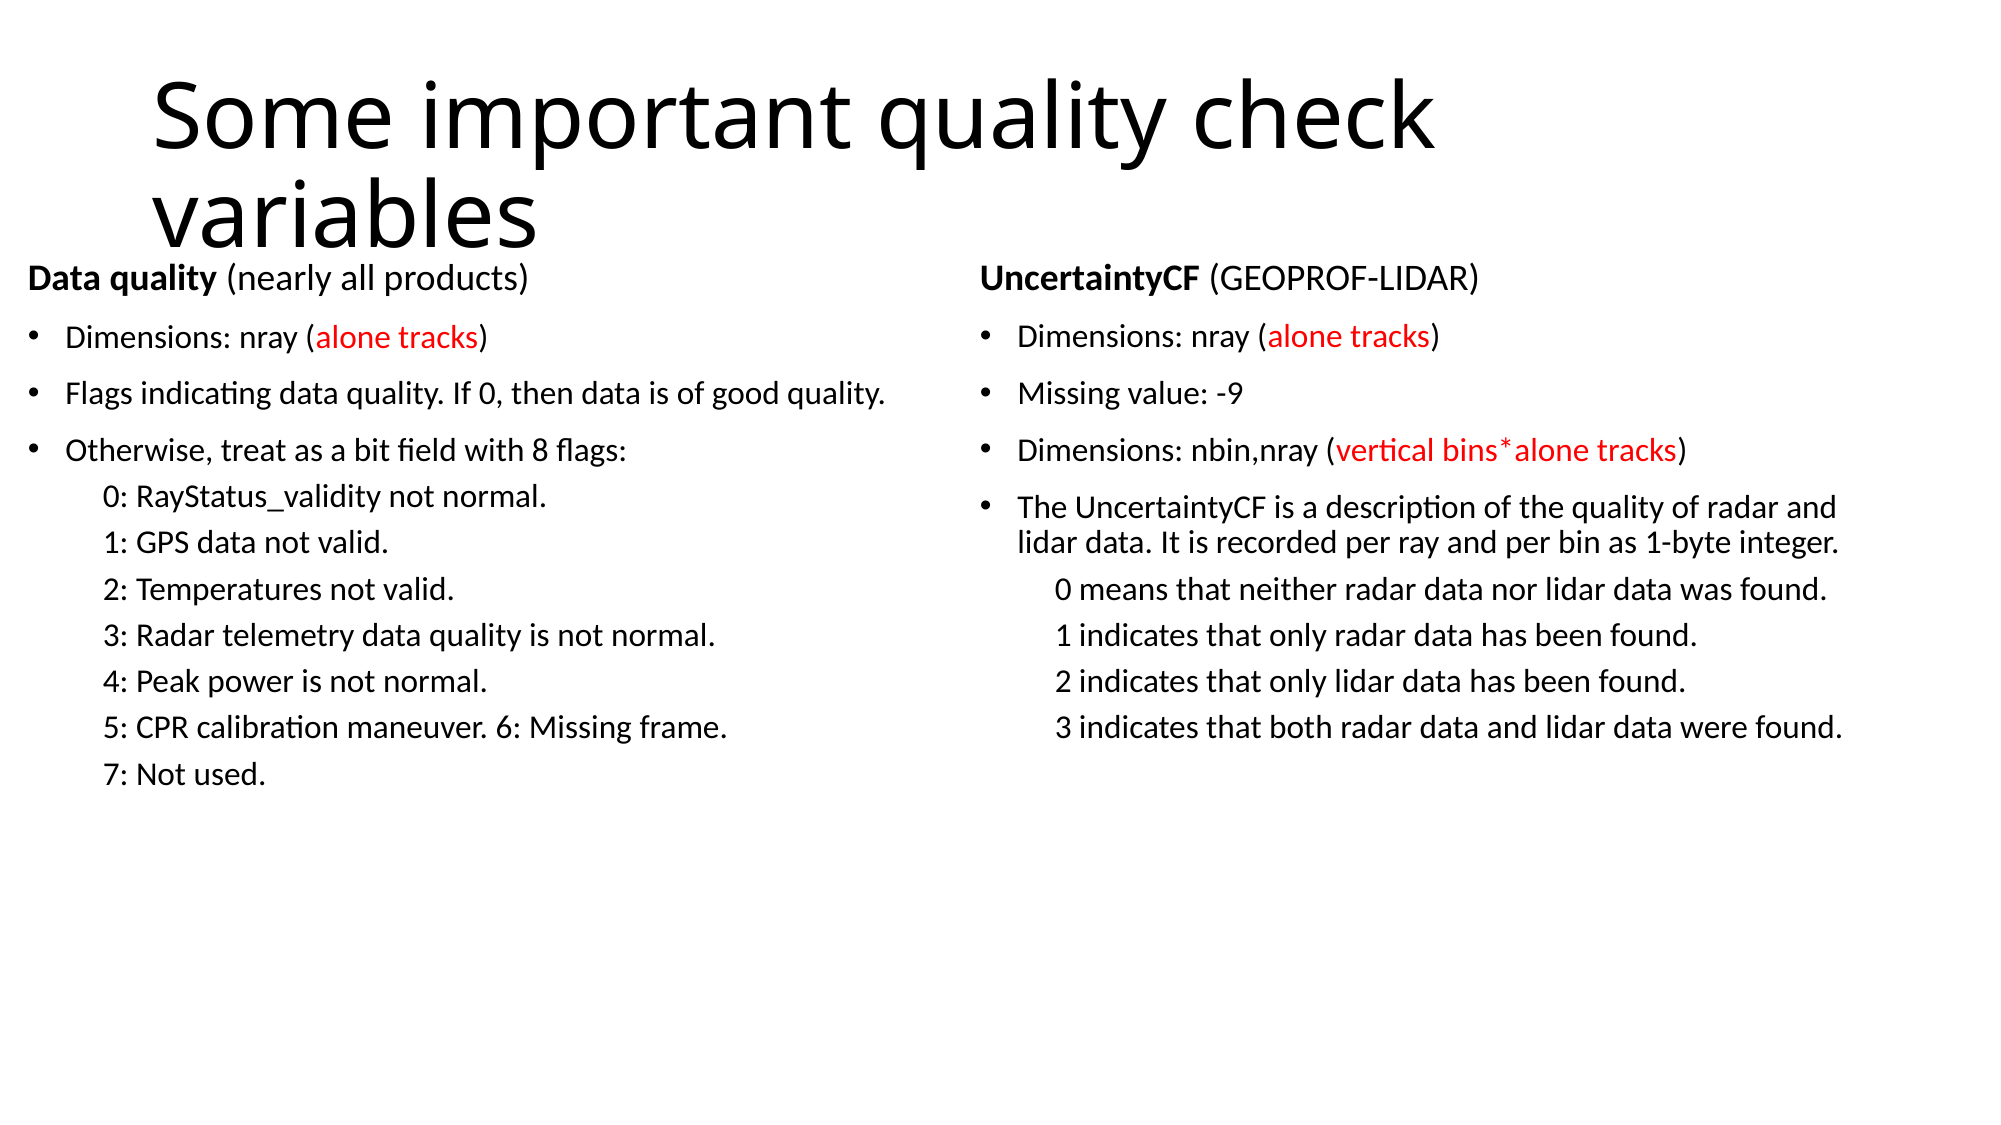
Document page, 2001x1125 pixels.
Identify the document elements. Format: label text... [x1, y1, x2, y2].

text_box UncertaintyCF (GEOPROF-LIDAR) Dimensions: nray (alone tracks) Missing value: -9 Dimensions: nbin,nray (vertical bins*alone tracks) The UncertaintyCF is a description of the quality of radar and lidar data. It is recorded per ray and per bin as 1-byte integer. 0 means that neither radar data nor lidar data was found. 1 indicates that only radar data has been found. 2 indicates that only lidar data has been found. 3 indicates that both radar data and lidar data were found. [964, 250, 1863, 918]
list Data quality (nearly all products) Dimensions: nray (alone tracks) Flags indicating data quality. If 0, then data is of good quality. Otherwise, treat as a bit field with 8 flags: 0: RayStatus_validity not normal. 1: GPS data not valid. 2: Temperatures not valid. 3: Radar telemetry data quality is not normal. 4: Peak power is not normal. 5: CPR calibration maneuver. 6: Missing frame. 7: Not used. [12, 250, 911, 918]
title Some important quality check variables [137, 59, 1863, 278]
